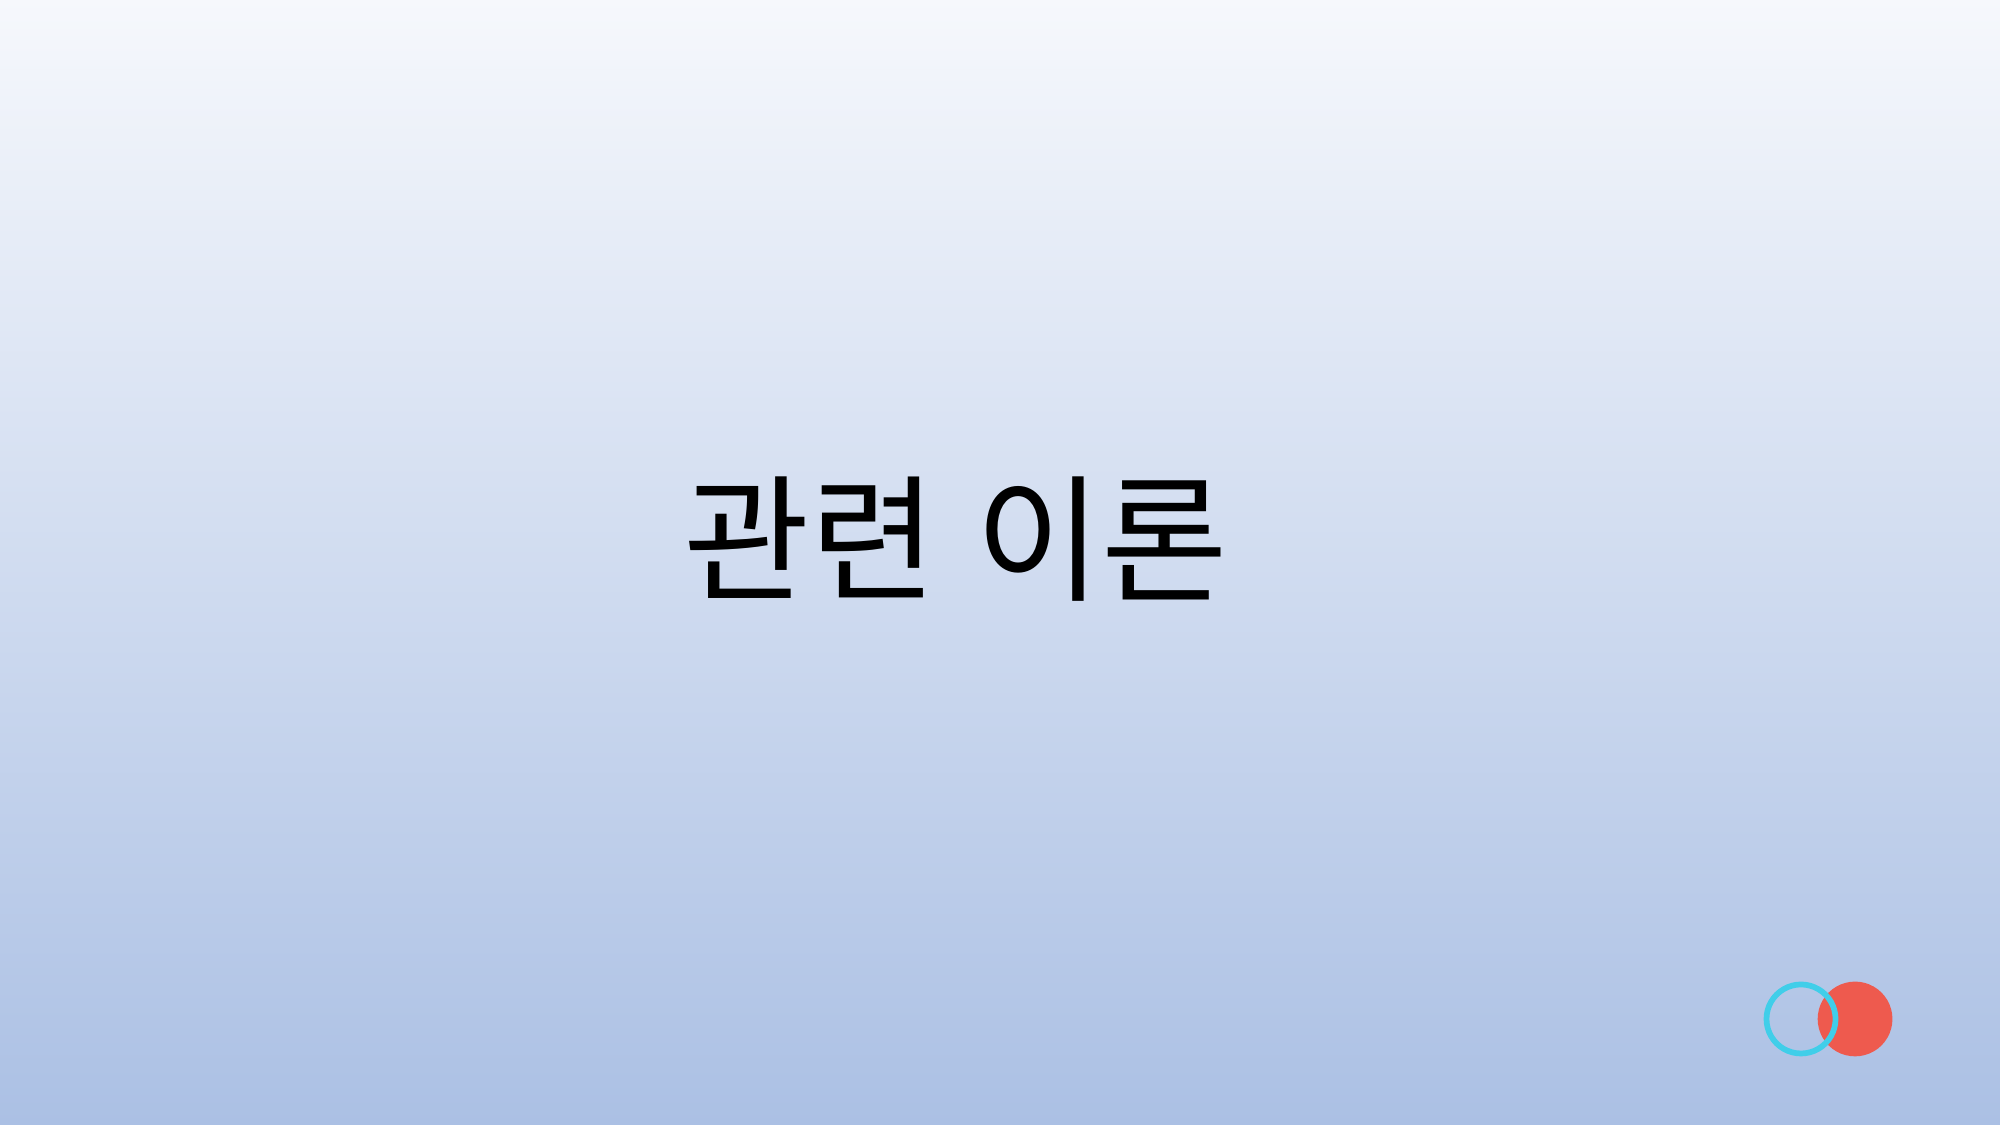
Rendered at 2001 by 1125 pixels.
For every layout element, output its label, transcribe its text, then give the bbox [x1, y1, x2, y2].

text_box 관련 이론 [323, 445, 1589, 625]
